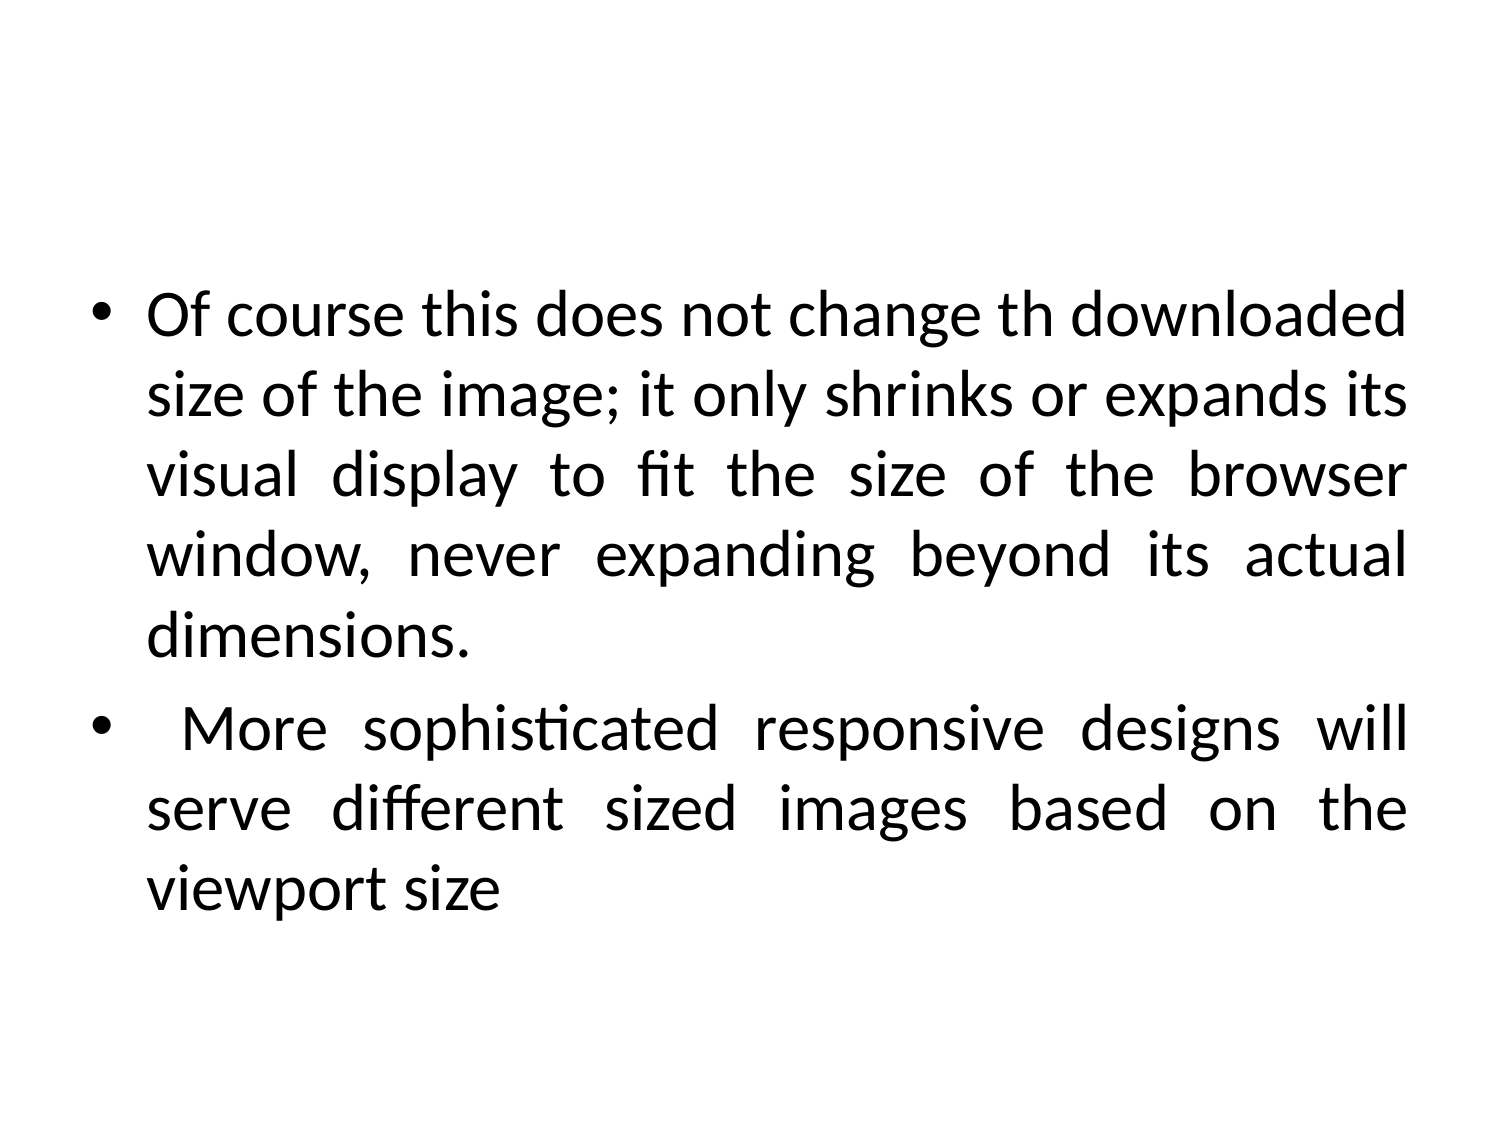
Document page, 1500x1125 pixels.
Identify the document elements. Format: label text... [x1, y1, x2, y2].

list Of course this does not change th downloaded size of the image; it only shrinks or expands its visual display to fit the size of the browser window, never expanding beyond its actual dimensions. More sophisticated responsive designs will serve different sized images based on the viewport size [75, 262, 1425, 1005]
